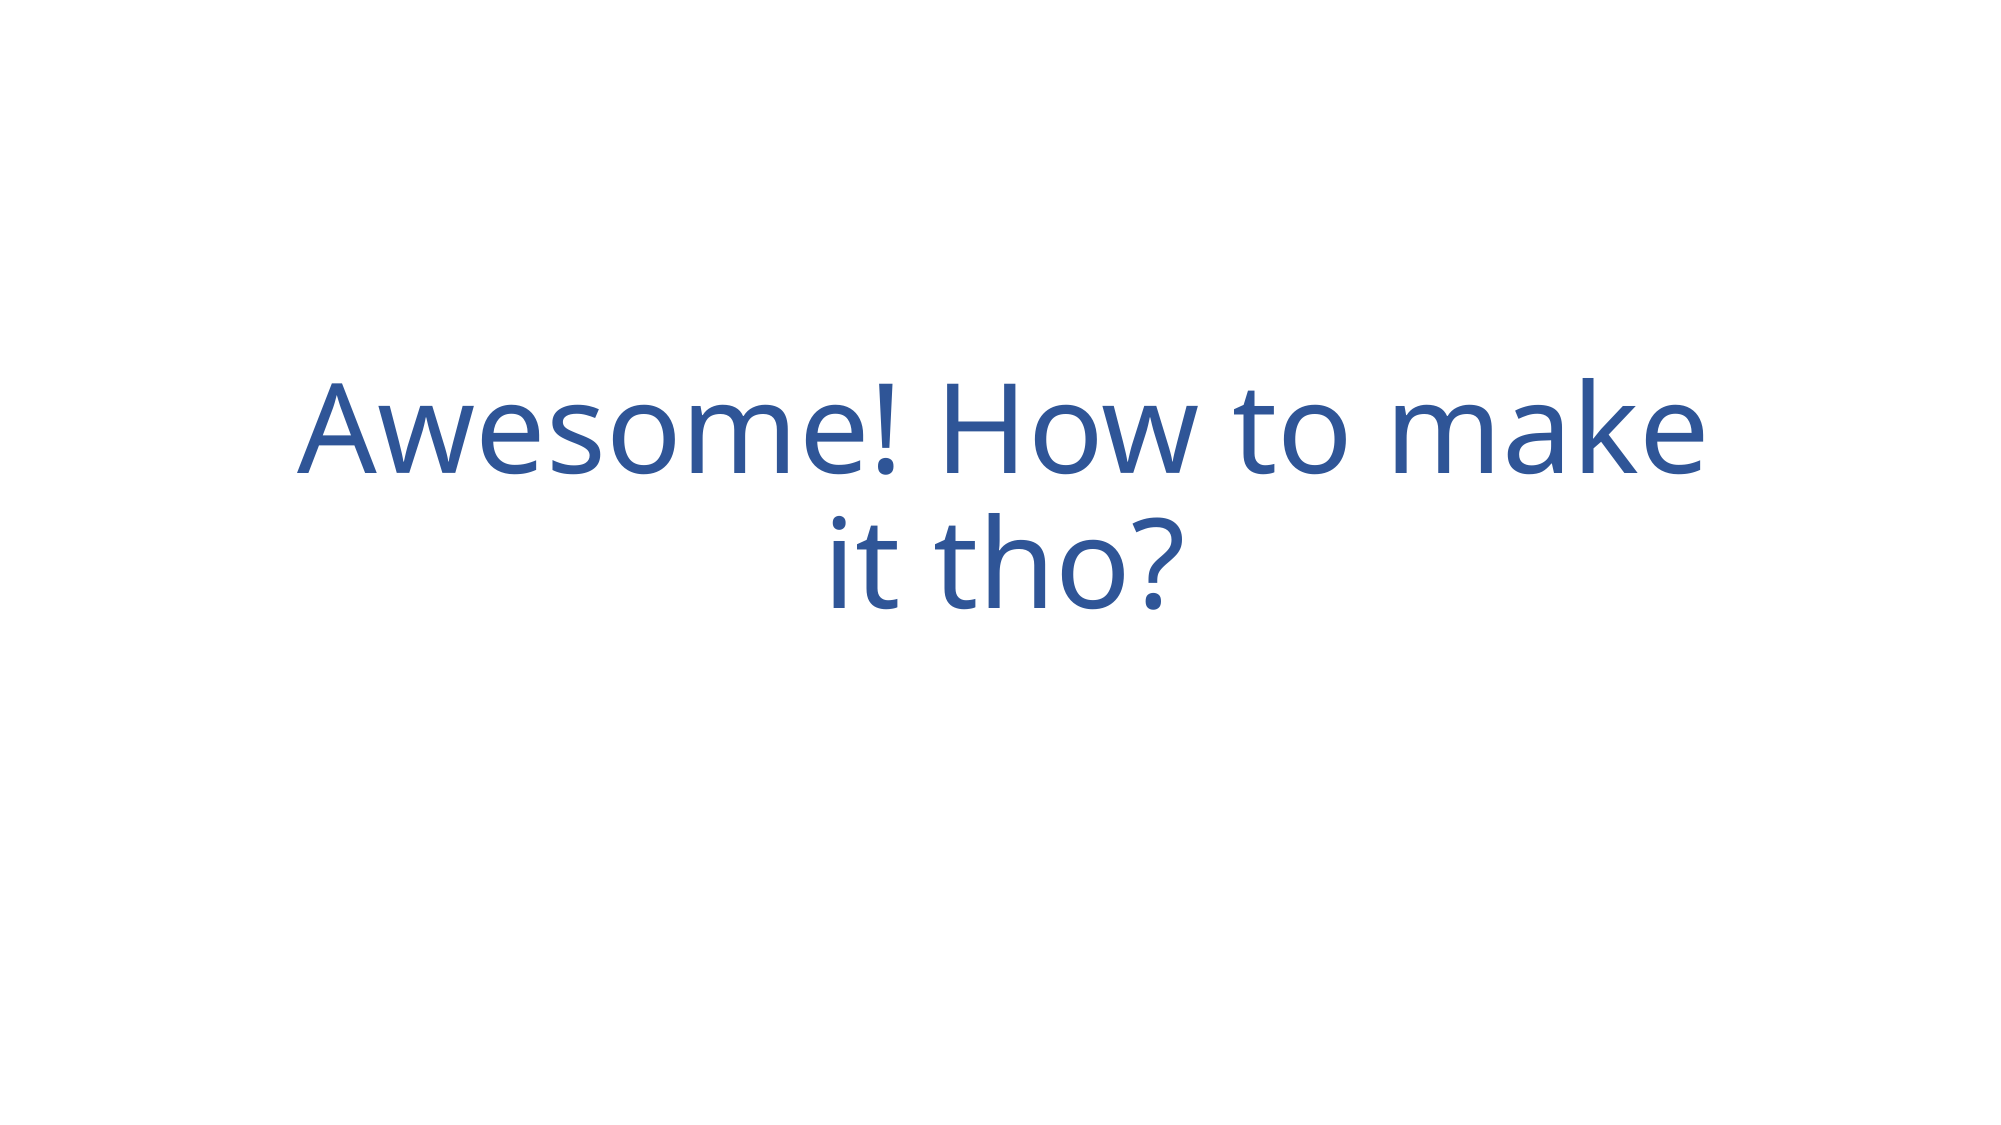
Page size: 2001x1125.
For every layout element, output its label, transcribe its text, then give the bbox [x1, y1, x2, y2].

title Awesome! How to make it tho? [254, 483, 1755, 644]
